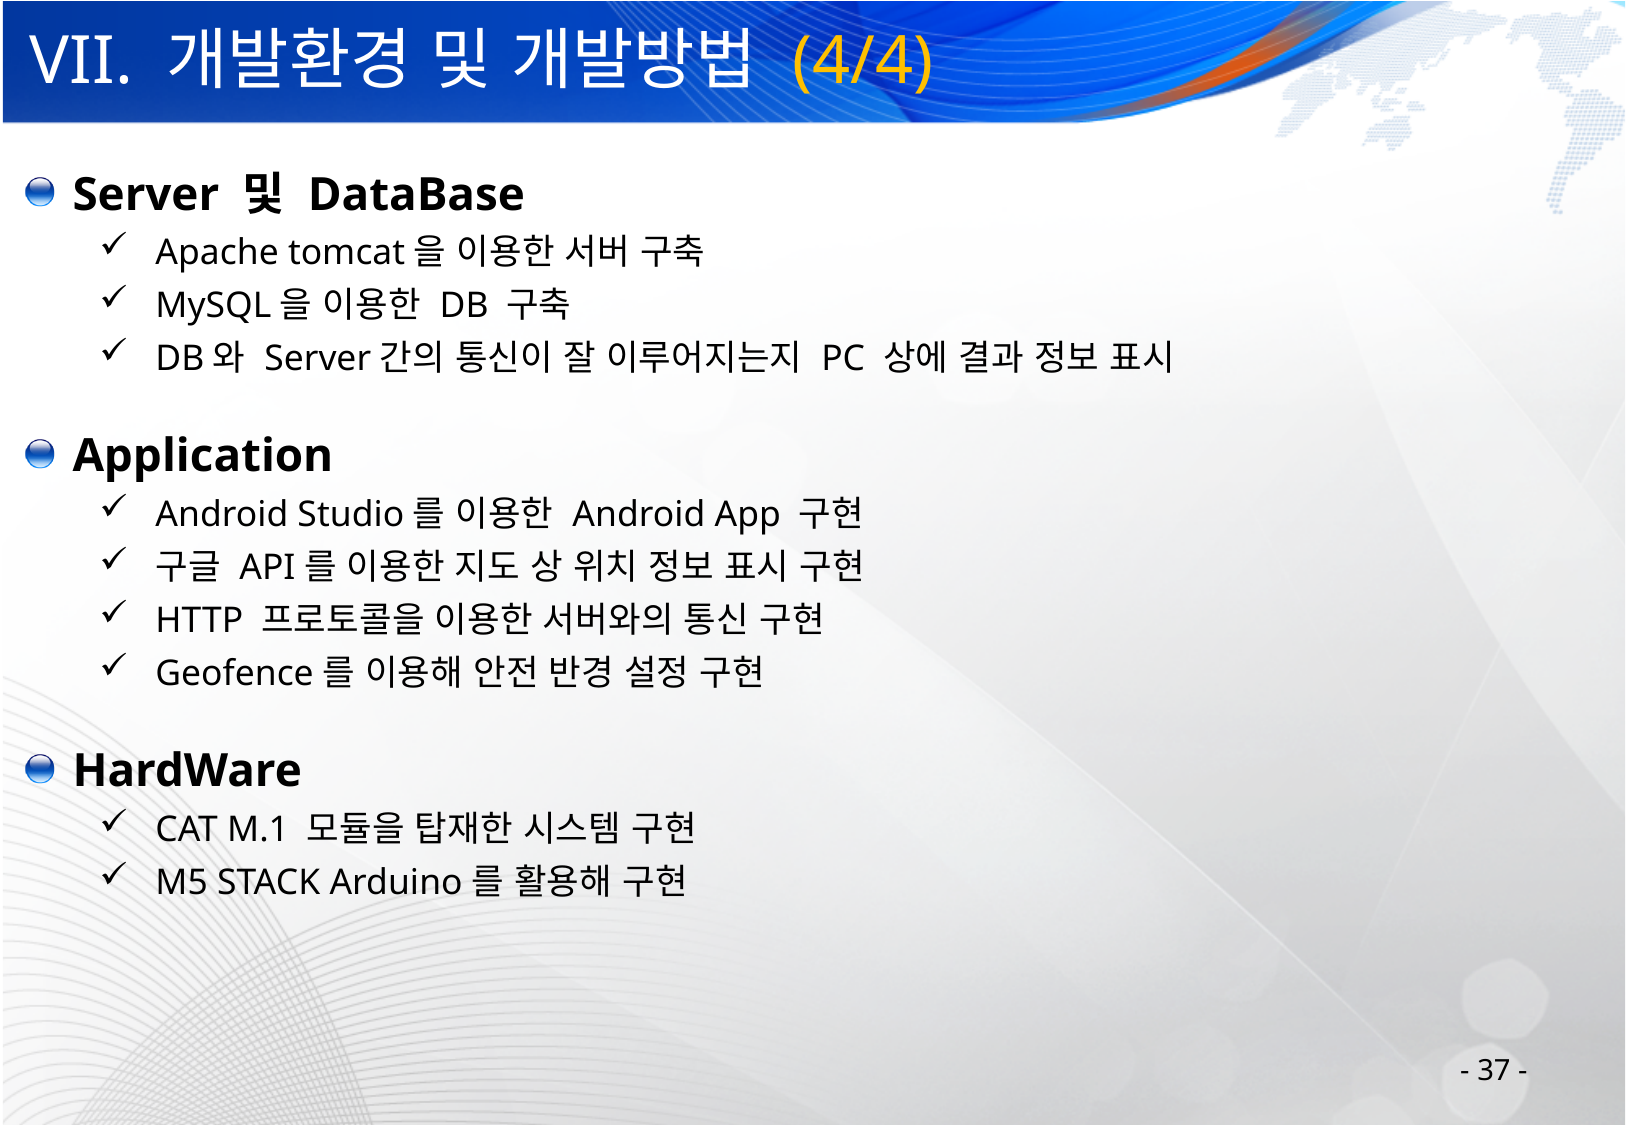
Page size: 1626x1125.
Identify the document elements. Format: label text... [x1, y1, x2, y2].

slide_number - 37 - [1177, 1041, 1543, 1101]
title VII. 개발환경 및 개발방법 (4/4) [14, 3, 1451, 122]
list Server 및 DataBase Apache tomcat을 이용한 서버 구축 MySQL을 이용한 DB 구축 DB와 Server간의 통신이 잘 이루어지는지 PC 상에 결과 정보 표시 Application Android Studio를 이용한 Android App 구현 구글 API를 이용한 지도 상 위치 정보 표시 구현 HTTP 프로토콜을 이용한 서버와의 통신 구현 Geofence를 이용해 안전 반경 설정 구현 HardWare CAT M.1 모듈을 탑재한 시스템 구현 M5 STACK Arduino를 활용해 구현 [9, 129, 1604, 1041]
picture [2, 1, 1626, 1125]
